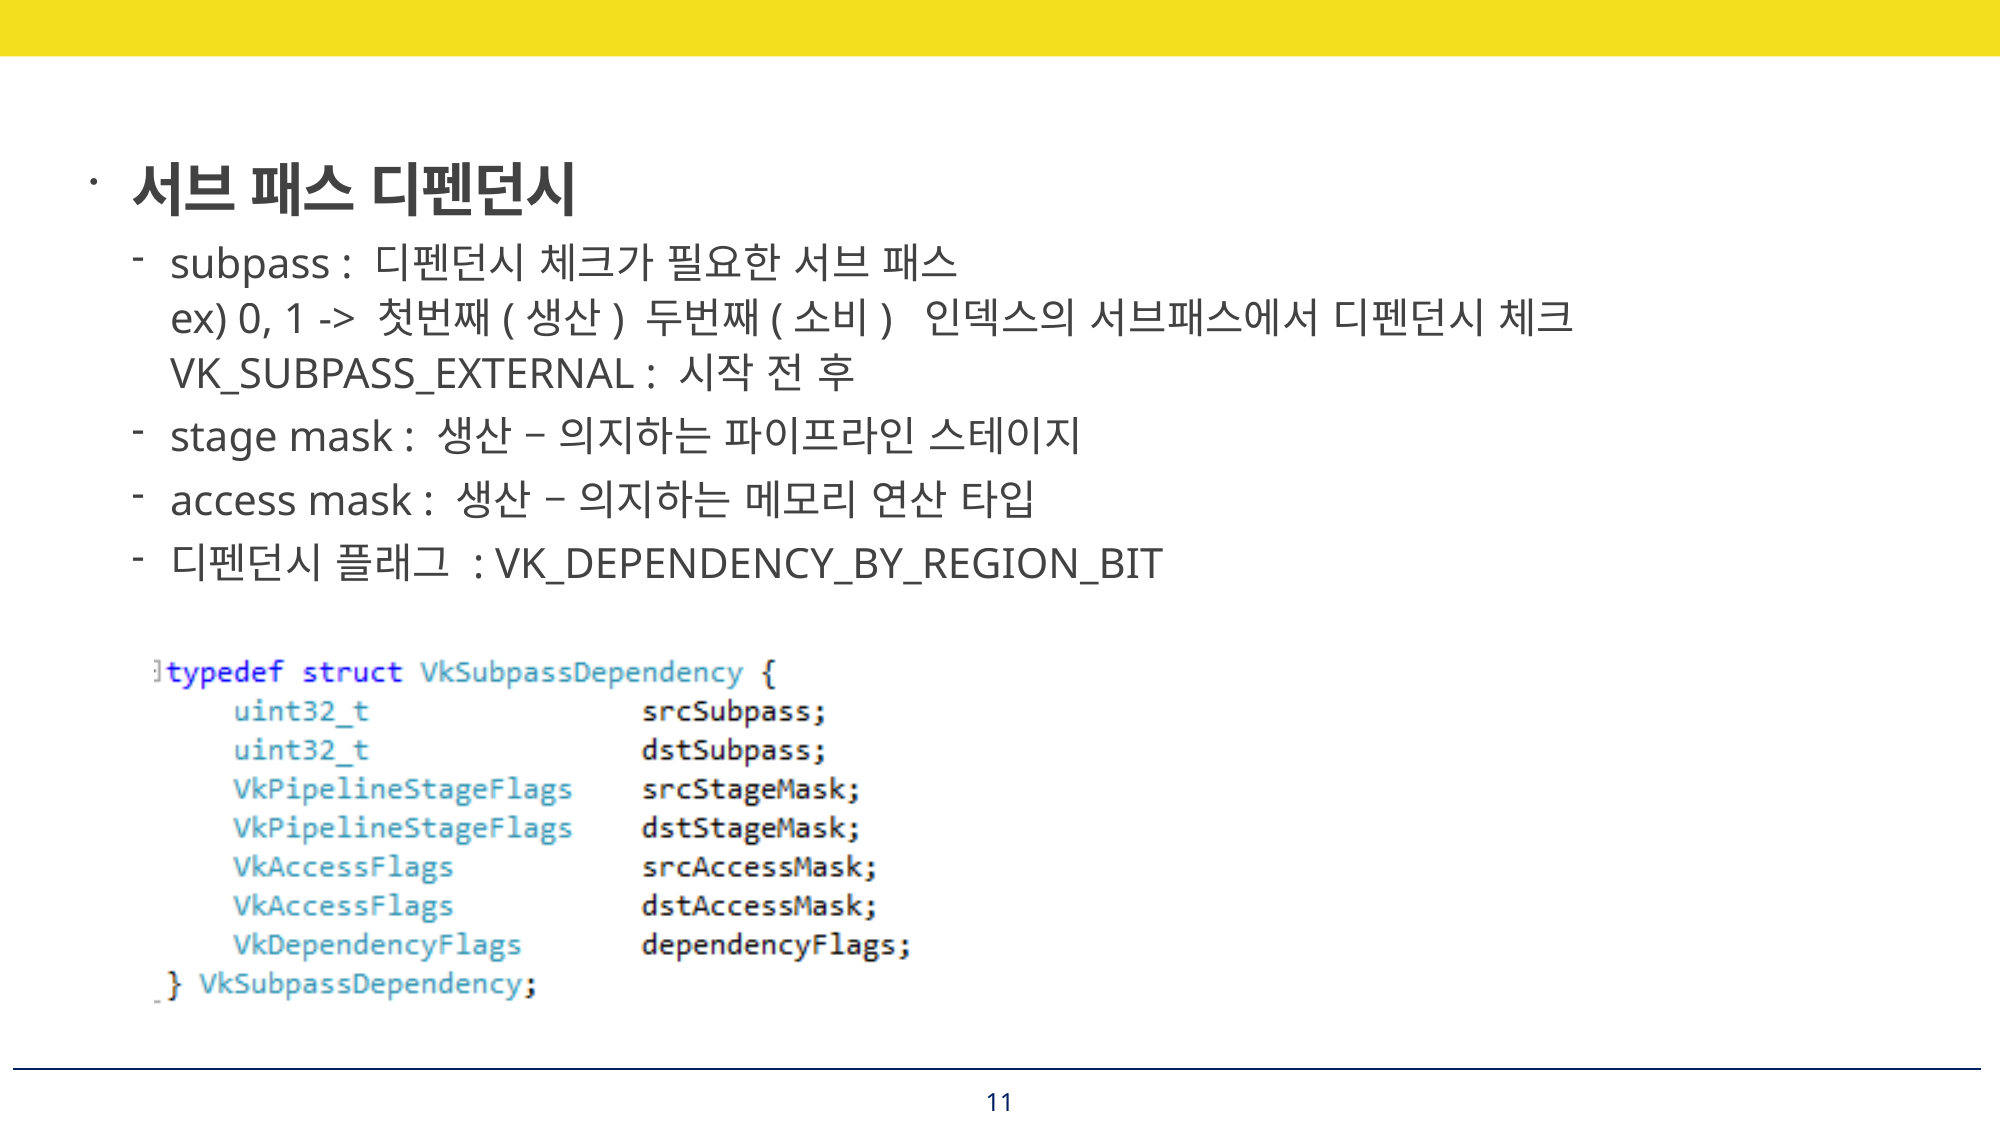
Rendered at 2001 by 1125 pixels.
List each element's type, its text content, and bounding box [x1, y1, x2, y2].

slide_number 11 [916, 1078, 1084, 1125]
list 서브 패스 디펜던시 subpass : 디펜던시 체크가 필요한 서브 패스 ex) 0, 1 -> 첫번째(생산) 두번째(소비) 인덱스의 서브패스에서 디펜던시 체크 VK_SUBPASS_EXTERNAL : 시작 전 후 stage mask : 생산 – 의지하는 파이프라인 스테이지 access mask : 생산 – 의지하는 메모리 연산 타입 디펜던시 플래그 : VK_DEPENDENCY_BY_REGION_BIT [85, 146, 1915, 1049]
picture [154, 646, 988, 1028]
